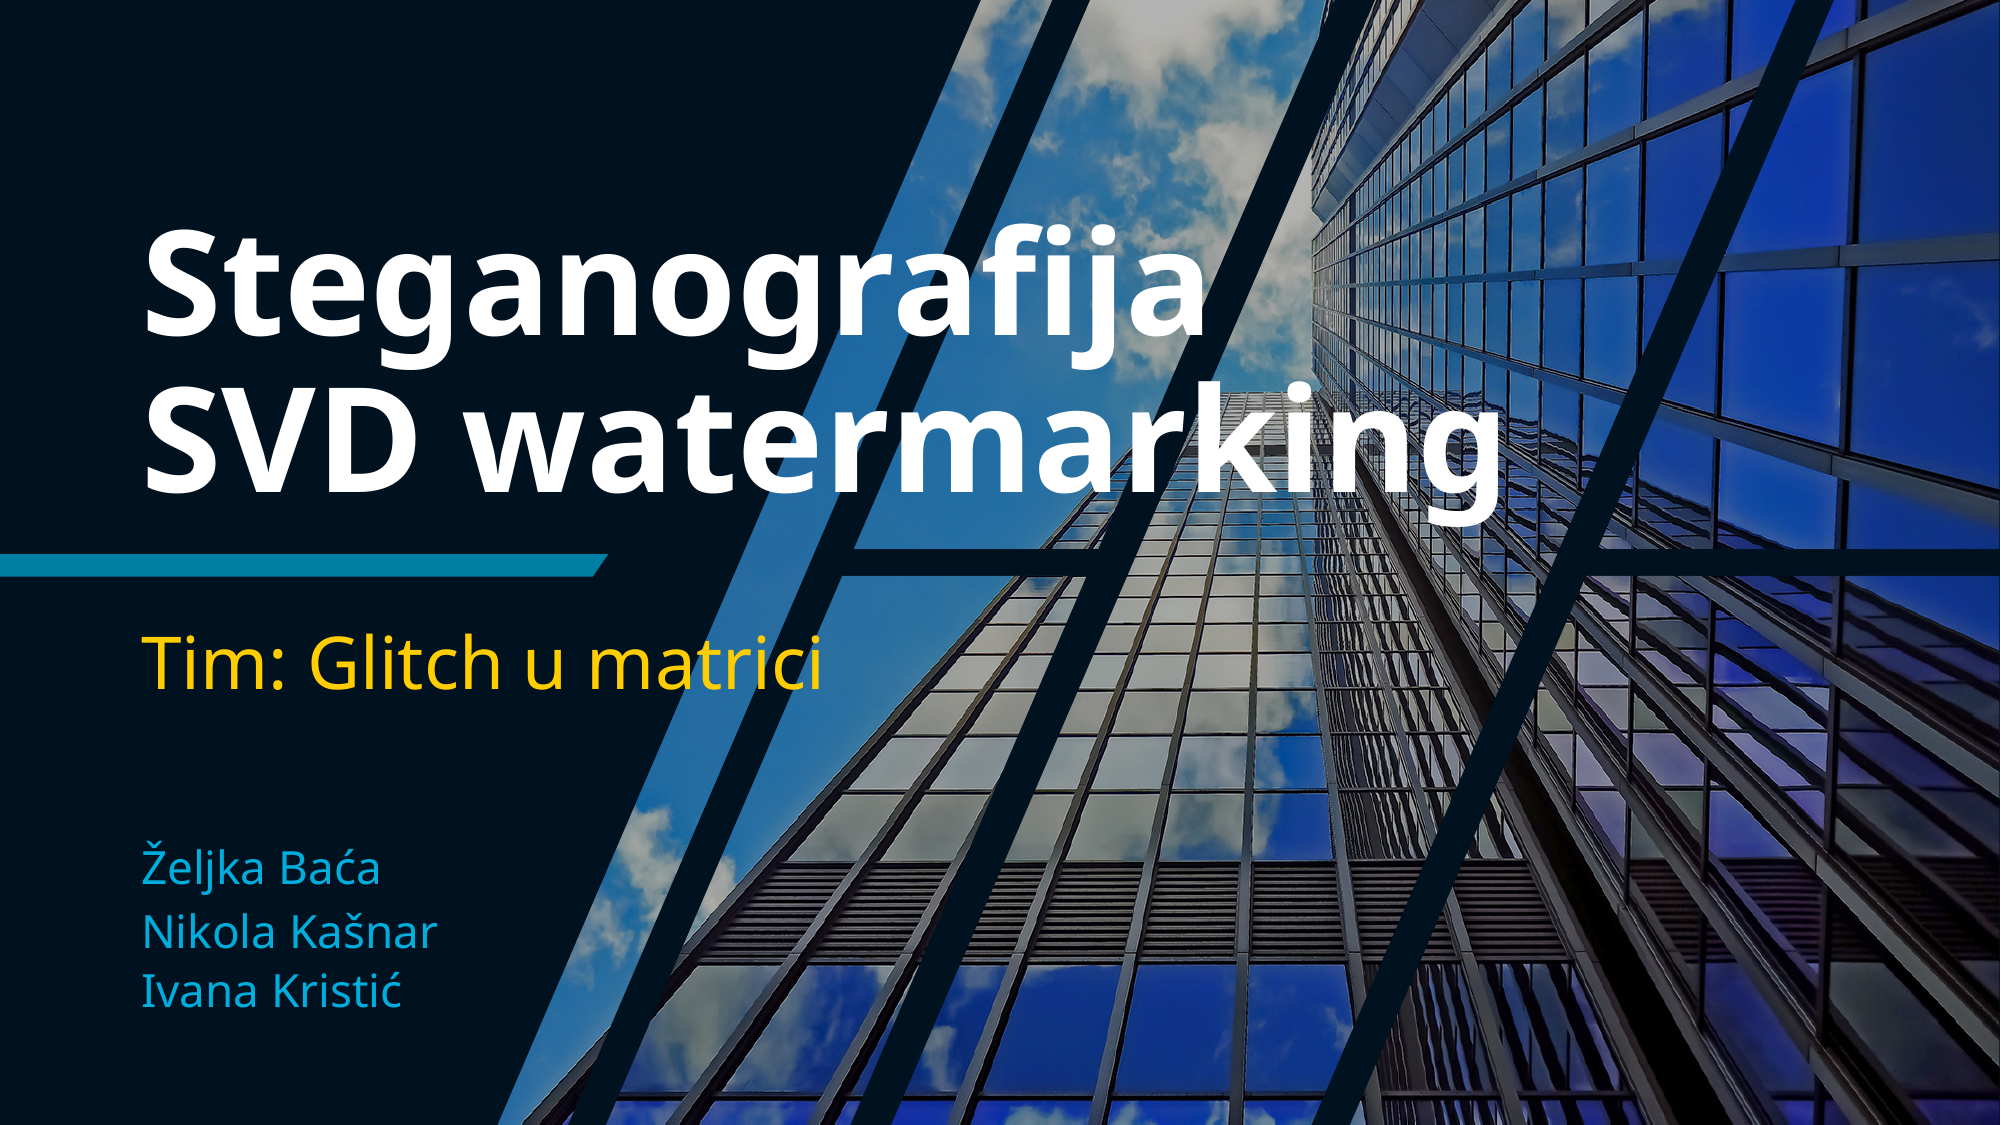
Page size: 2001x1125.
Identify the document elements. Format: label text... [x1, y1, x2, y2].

picture [497, 0, 2000, 1125]
list Tim: Glitch u matrici [126, 619, 497, 800]
text_box Ivana Kristić [126, 960, 497, 1014]
list Željka Baća [126, 837, 497, 891]
title Steganografija SVD watermarking [126, 179, 497, 554]
text_box Nikola Kašnar [126, 901, 497, 956]
